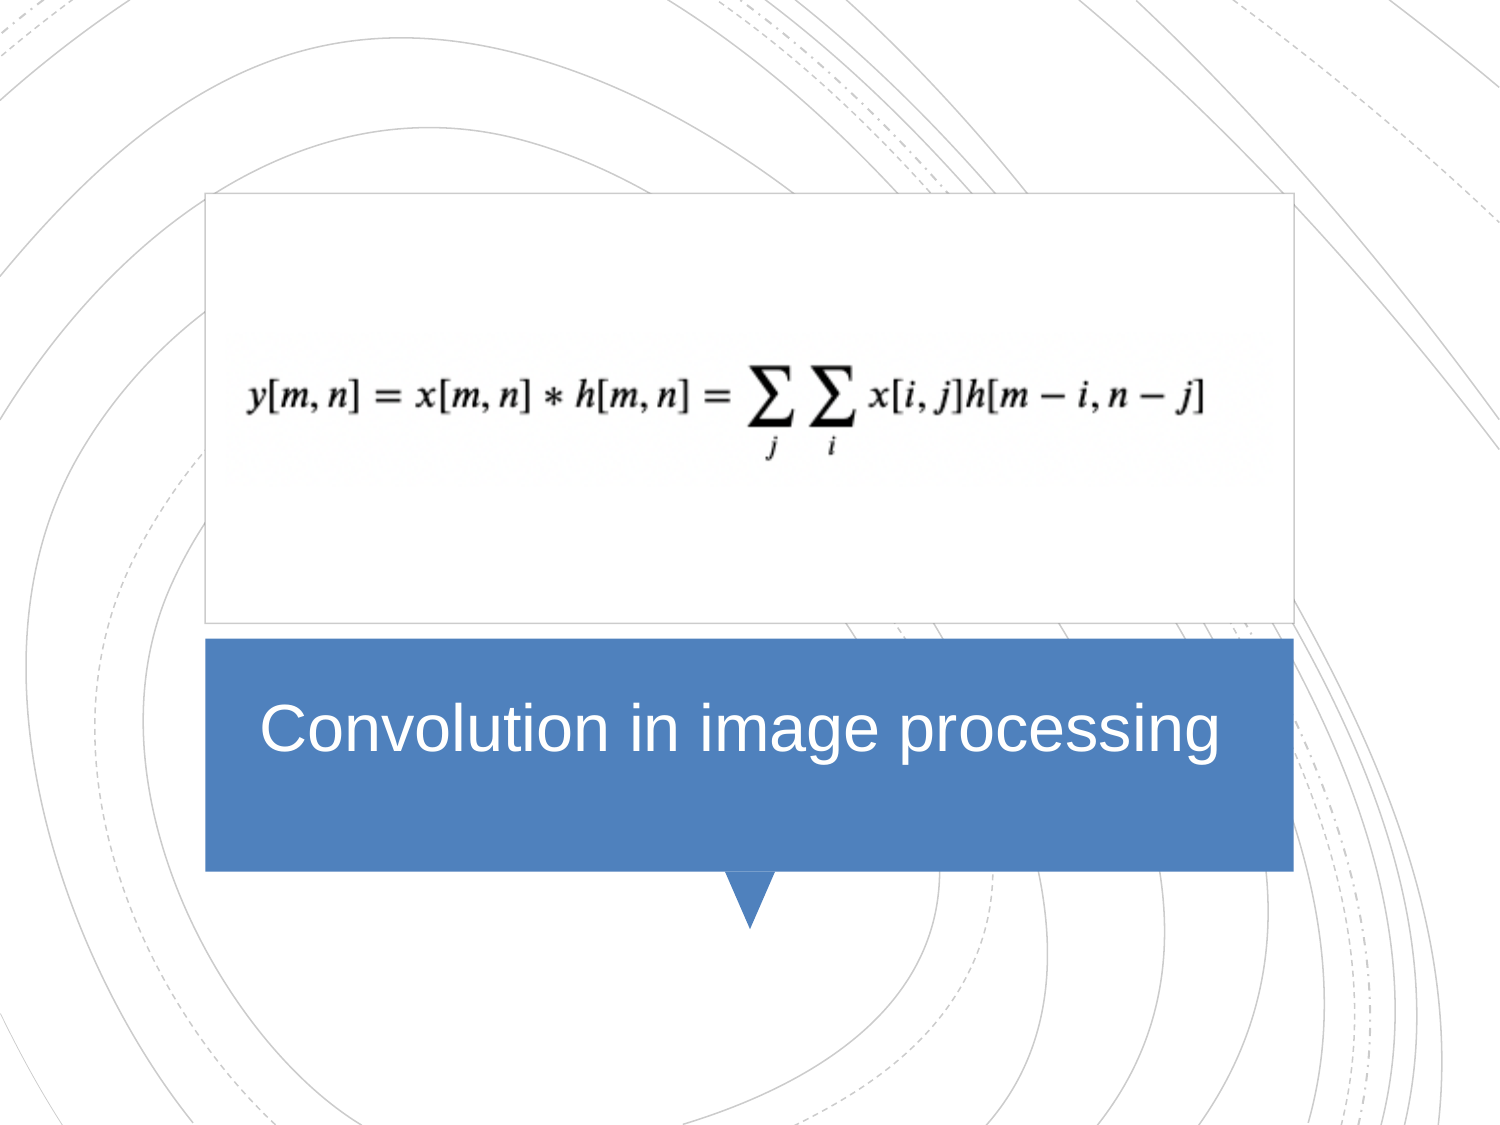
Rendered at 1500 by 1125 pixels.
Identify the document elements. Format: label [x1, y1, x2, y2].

text_box [0, 0, 1500, 1125]
text_box [205, 638, 1294, 930]
picture [225, 332, 1274, 488]
